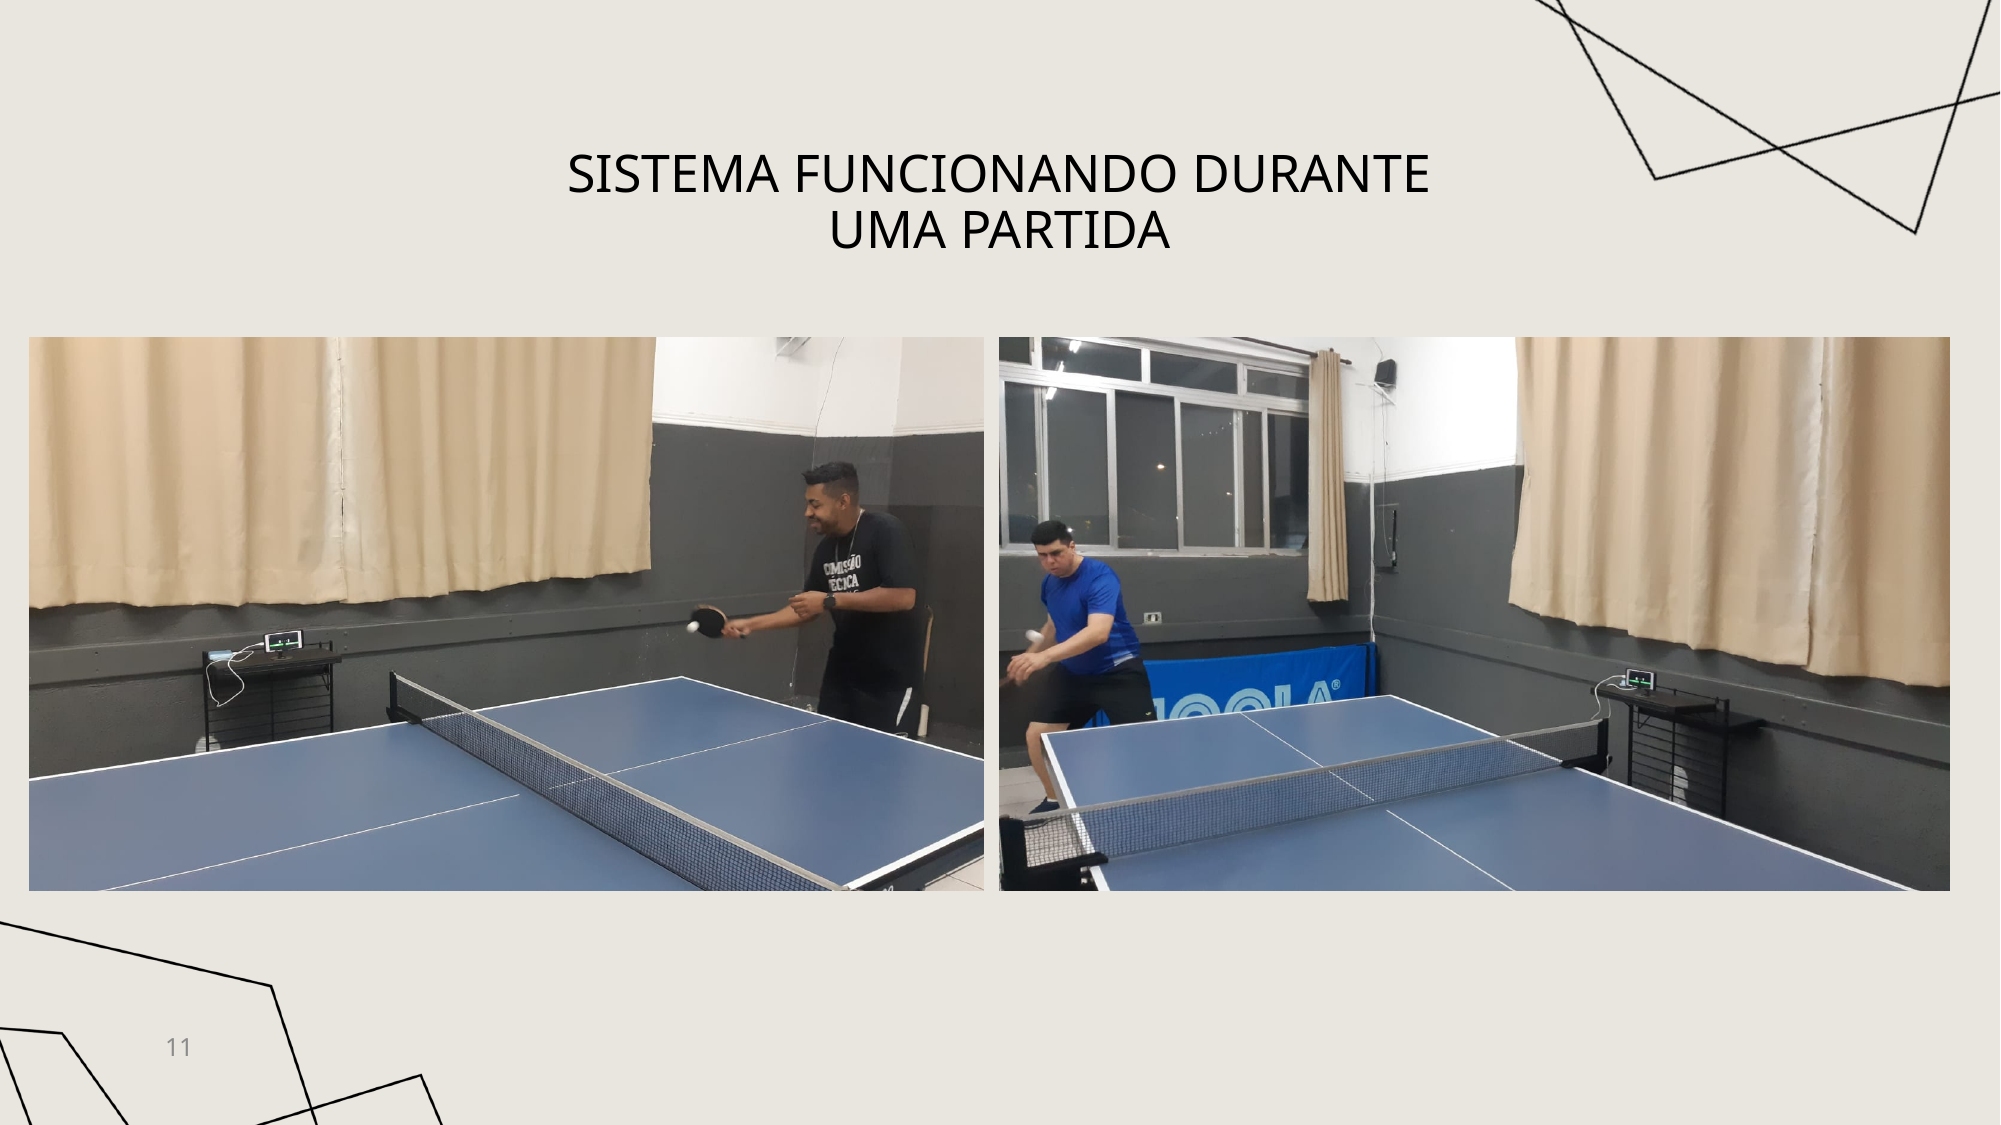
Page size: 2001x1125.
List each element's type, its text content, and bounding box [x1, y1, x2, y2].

picture [29, 337, 984, 891]
picture [1509, 0, 2001, 249]
slide_number 11 [150, 1024, 254, 1074]
picture [999, 337, 1950, 891]
picture [0, 900, 541, 1125]
title Sistema funcionando durante uma partida [488, 139, 1512, 269]
